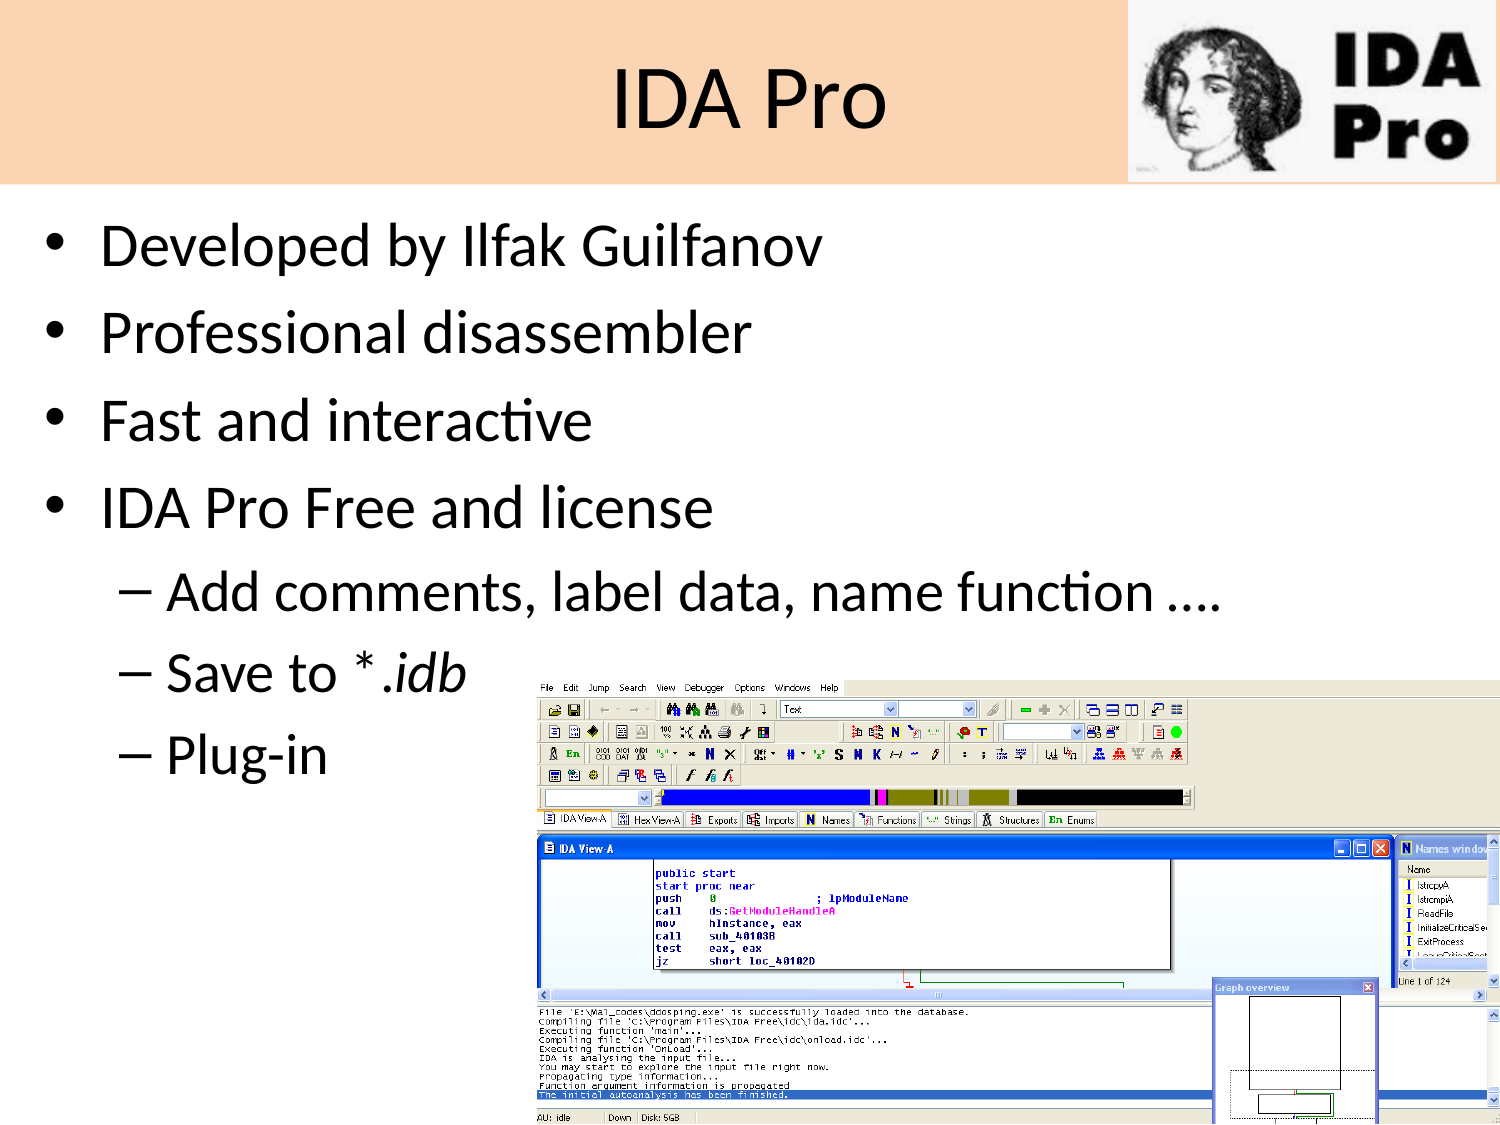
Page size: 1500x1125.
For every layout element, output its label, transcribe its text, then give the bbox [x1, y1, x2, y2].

list Developed by Ilfak Guilfanov Professional disassembler Fast and interactive IDA Pro Free and license Add comments, label data, name function …. Save to *.idb Plug-in [29, 196, 1471, 1035]
picture [537, 680, 1500, 1124]
picture [1127, 0, 1497, 182]
title IDA Pro [0, 0, 1125, 185]
